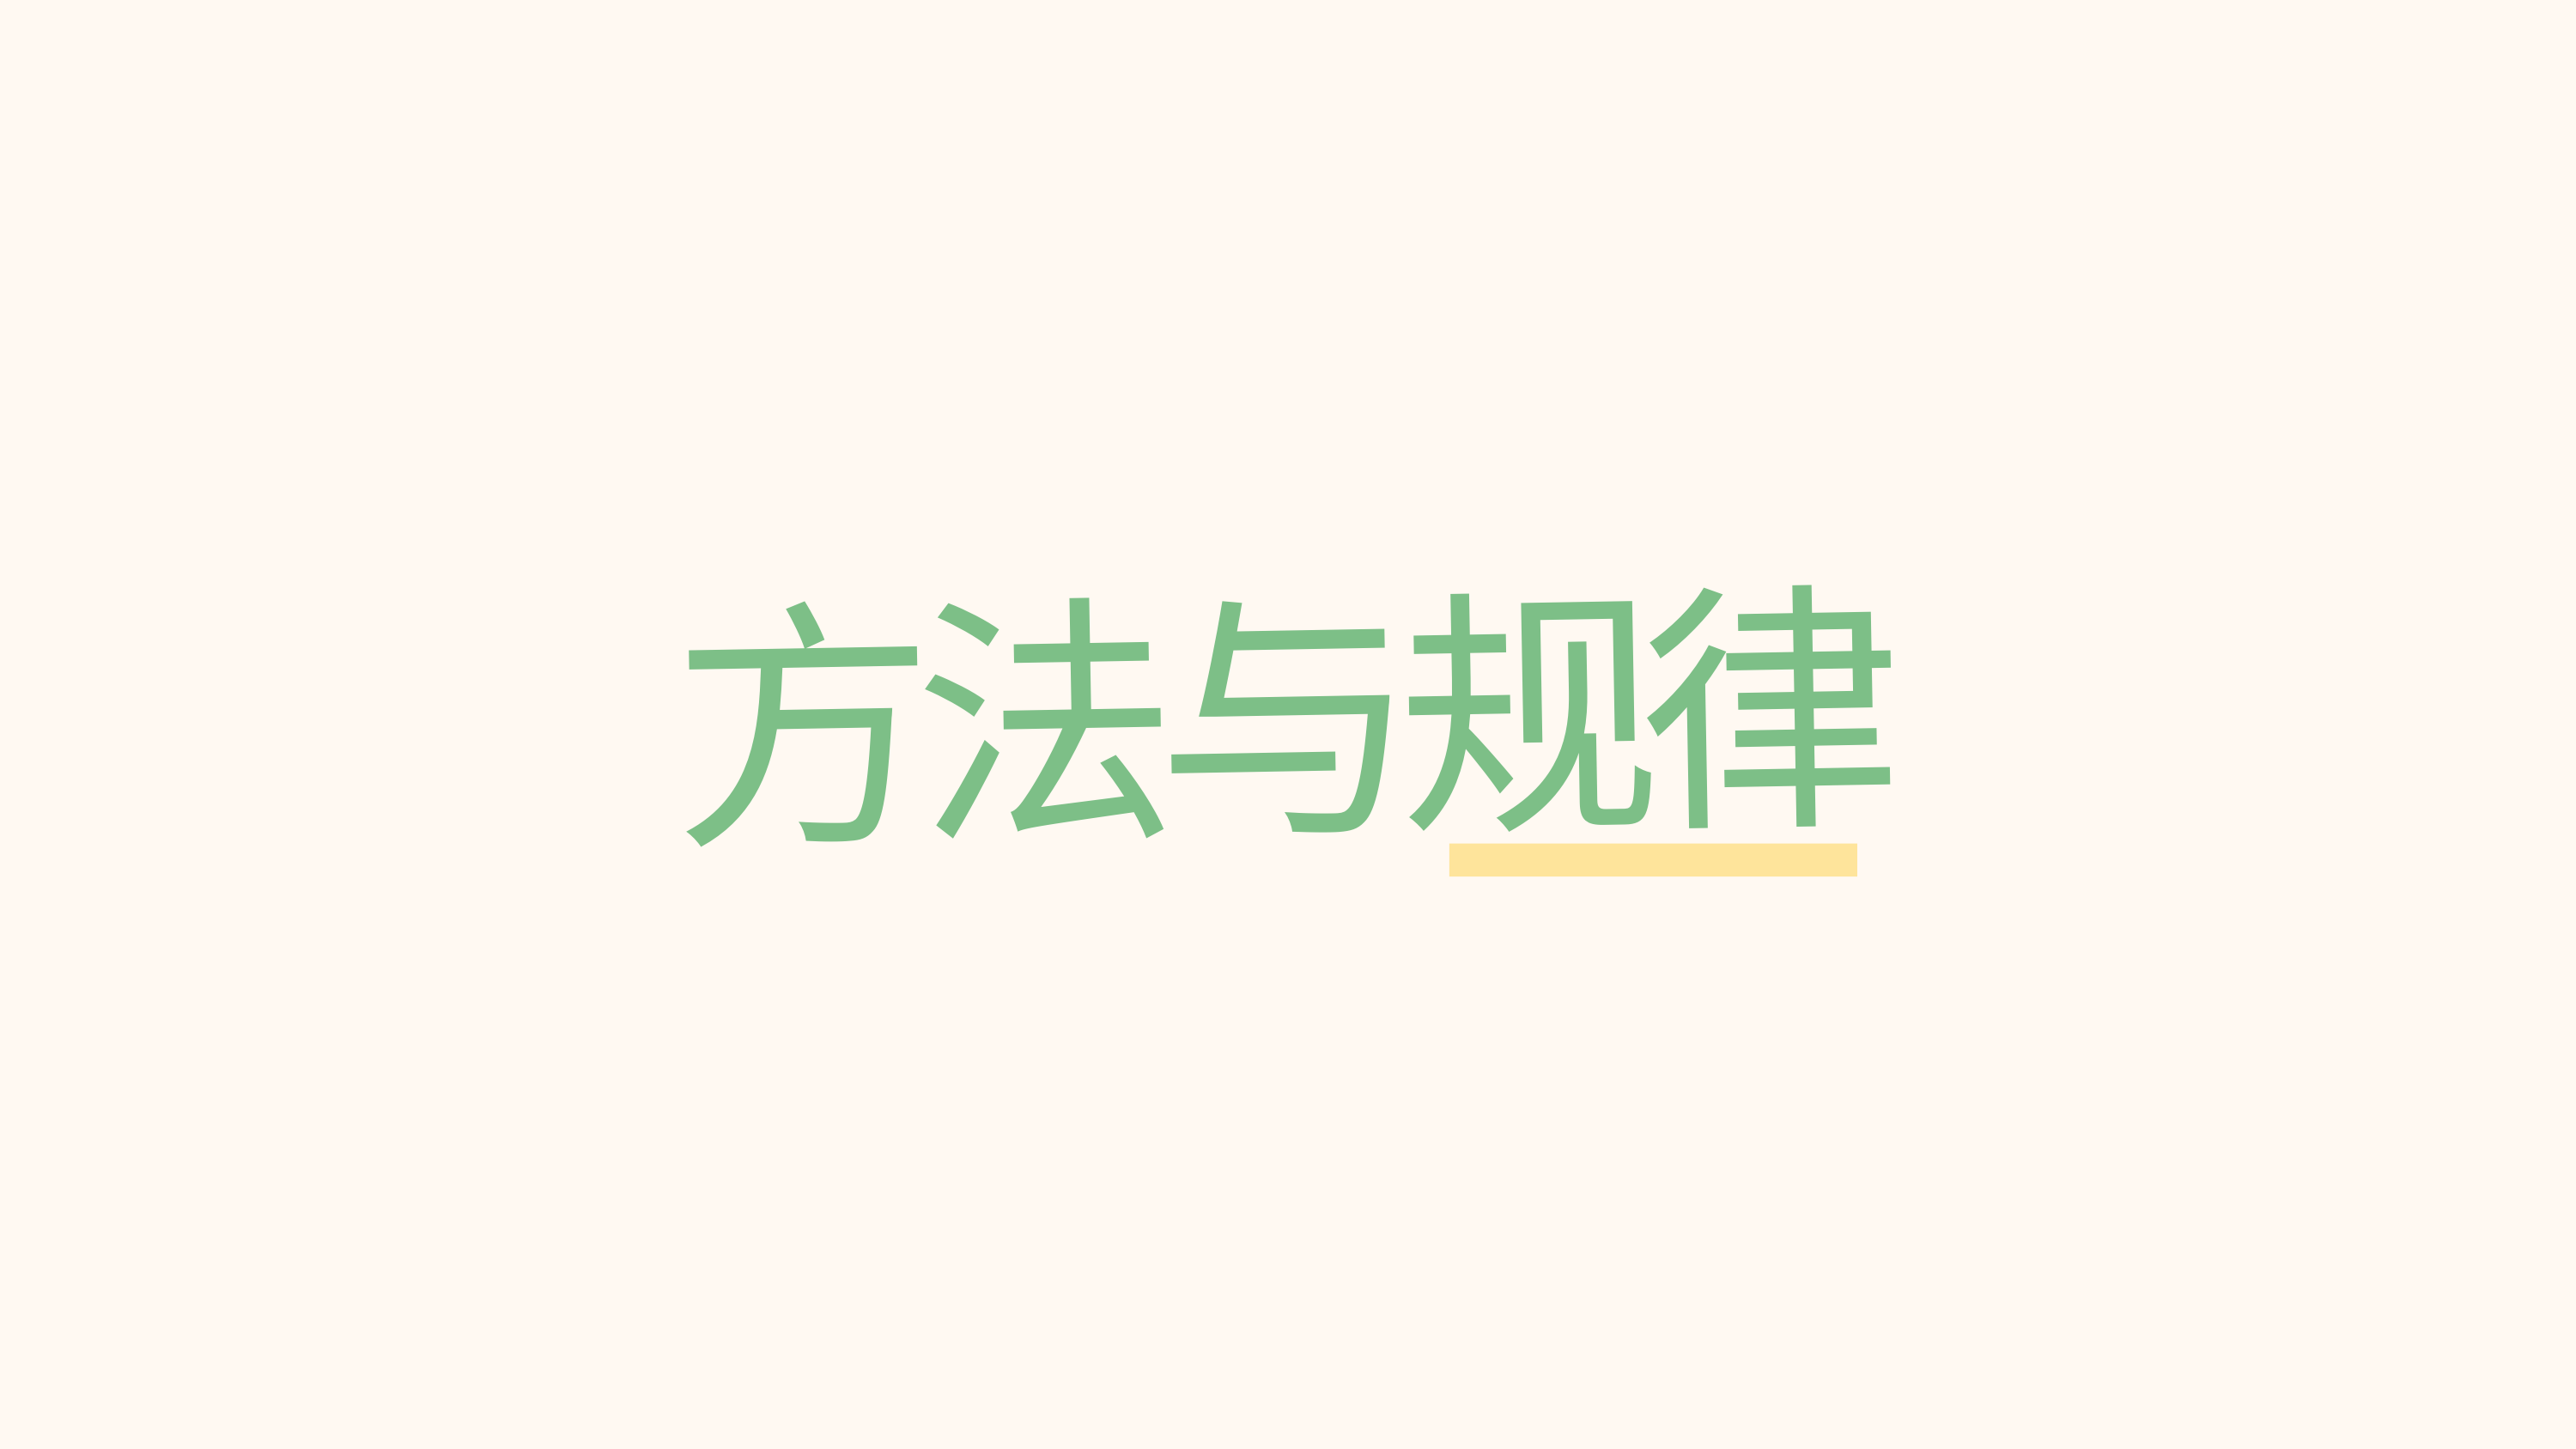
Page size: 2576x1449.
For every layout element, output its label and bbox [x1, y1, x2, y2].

text_box [653, 555, 1923, 894]
